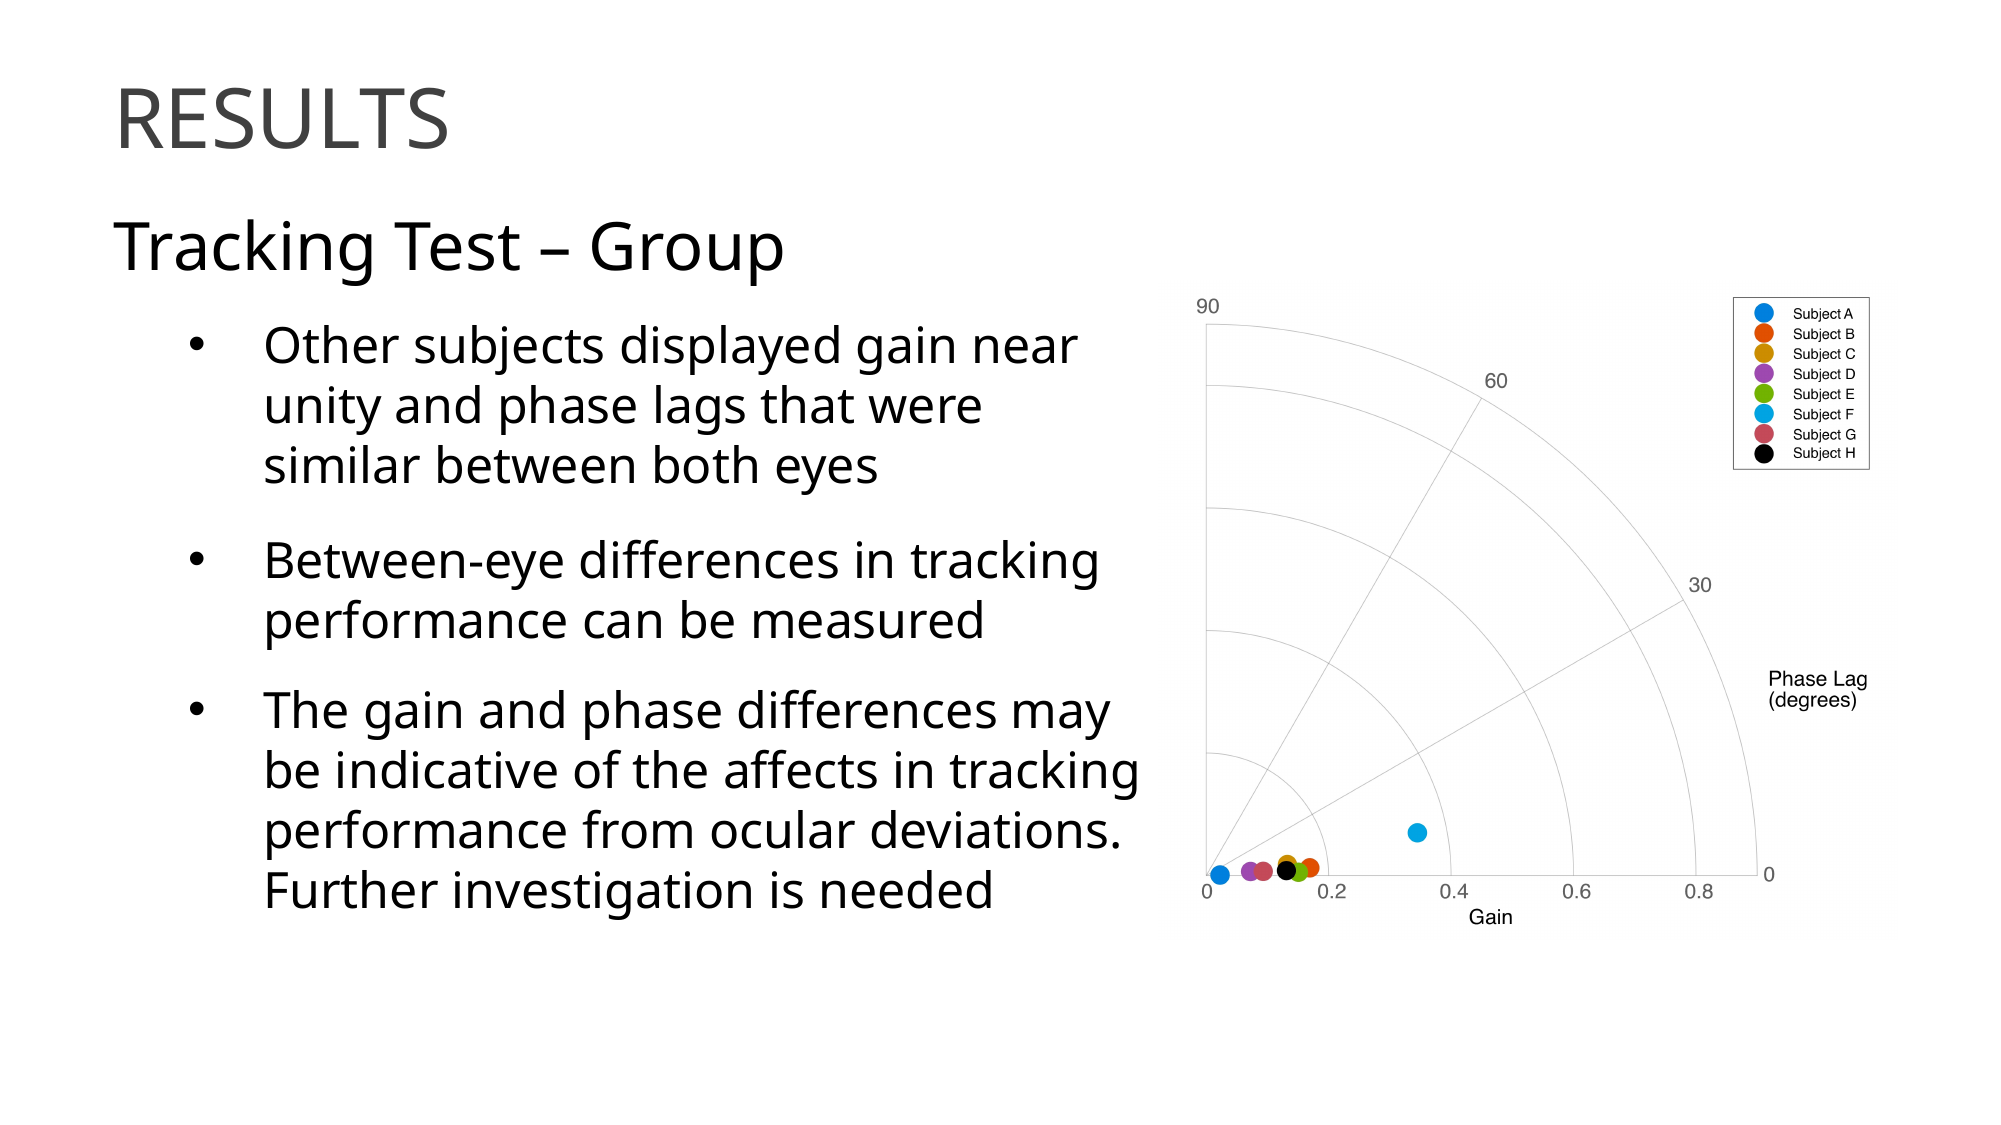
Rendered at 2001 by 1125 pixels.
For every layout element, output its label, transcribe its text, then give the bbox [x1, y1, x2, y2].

title Results [98, 58, 1902, 173]
text_box Tracking Test – Group Other subjects displayed gain near unity and phase lags that were similar between both eyes Between-eye differences in tracking performance can be measured The gain and phase differences may be indicative of the affects in tracking performance from ocular deviations. Further investigation is needed [98, 196, 1159, 926]
picture [1157, 280, 1898, 941]
